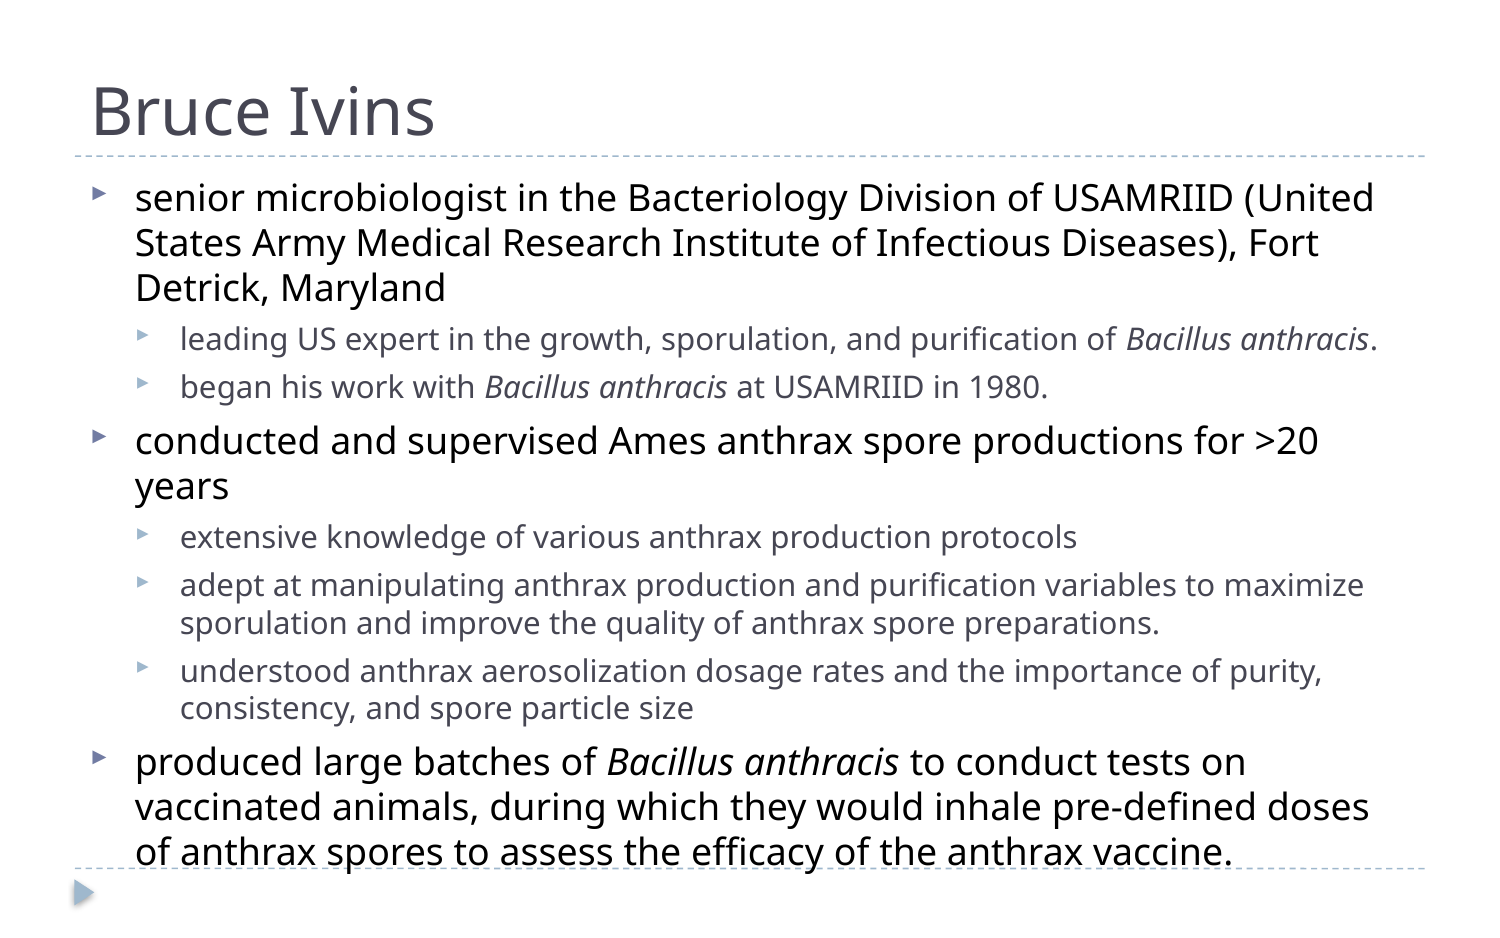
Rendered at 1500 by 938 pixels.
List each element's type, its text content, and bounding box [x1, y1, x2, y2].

list senior microbiologist in the Bacteriology Division of USAMRIID (United States Army Medical Research Institute of Infectious Diseases), Fort Detrick, Maryland leading US expert in the growth, sporulation, and purification of Bacillus anthracis. began his work with Bacillus anthracis at USAMRIID in 1980. conducted and supervised Ames anthrax spore productions for >20 years extensive knowledge of various anthrax production protocols adept at manipulating anthrax production and purification variables to maximize sporulation and improve the quality of anthrax spore preparations. understood anthrax aerosolization dosage rates and the importance of purity, consistency, and spore particle size produced large batches of Bacillus anthracis to conduct tests on vaccinated animals, during which they would inhale pre-defined doses of anthrax spores to assess the efficacy of the anthrax vaccine. [75, 166, 1425, 842]
title Bruce Ivins [75, 20, 1425, 157]
